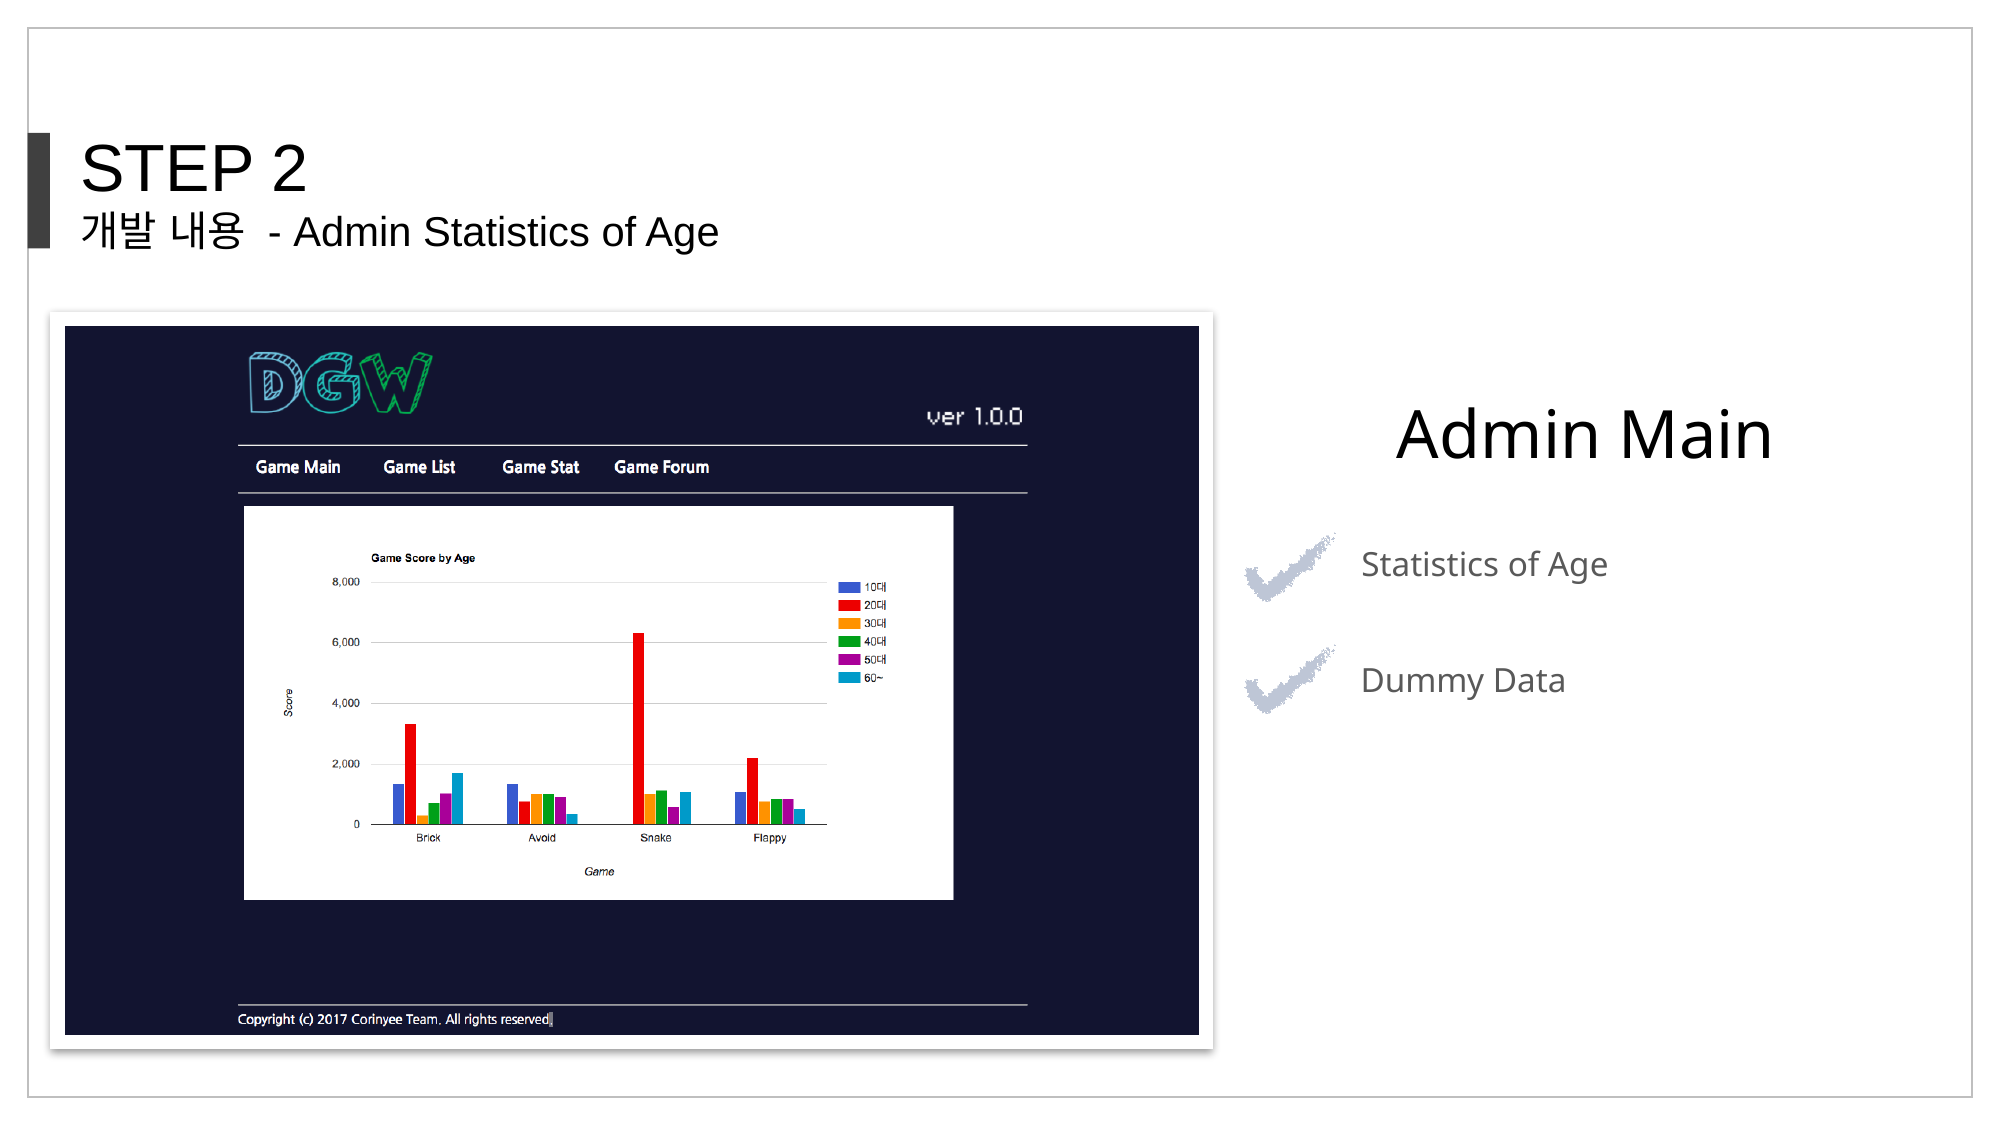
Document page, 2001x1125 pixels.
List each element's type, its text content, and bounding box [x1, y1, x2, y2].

text_box [27, 132, 51, 249]
text_box Statistics of Age [1346, 535, 1921, 591]
text_box STEP 2 개발 내용 - Admin Statistics of Age [65, 117, 863, 263]
text_box Admin Main [1219, 384, 1973, 480]
text_box Dummy Data [1346, 651, 1923, 707]
picture [64, 326, 1199, 1035]
text_box [27, 27, 1973, 1098]
picture [1225, 525, 1346, 608]
picture [1225, 638, 1346, 720]
